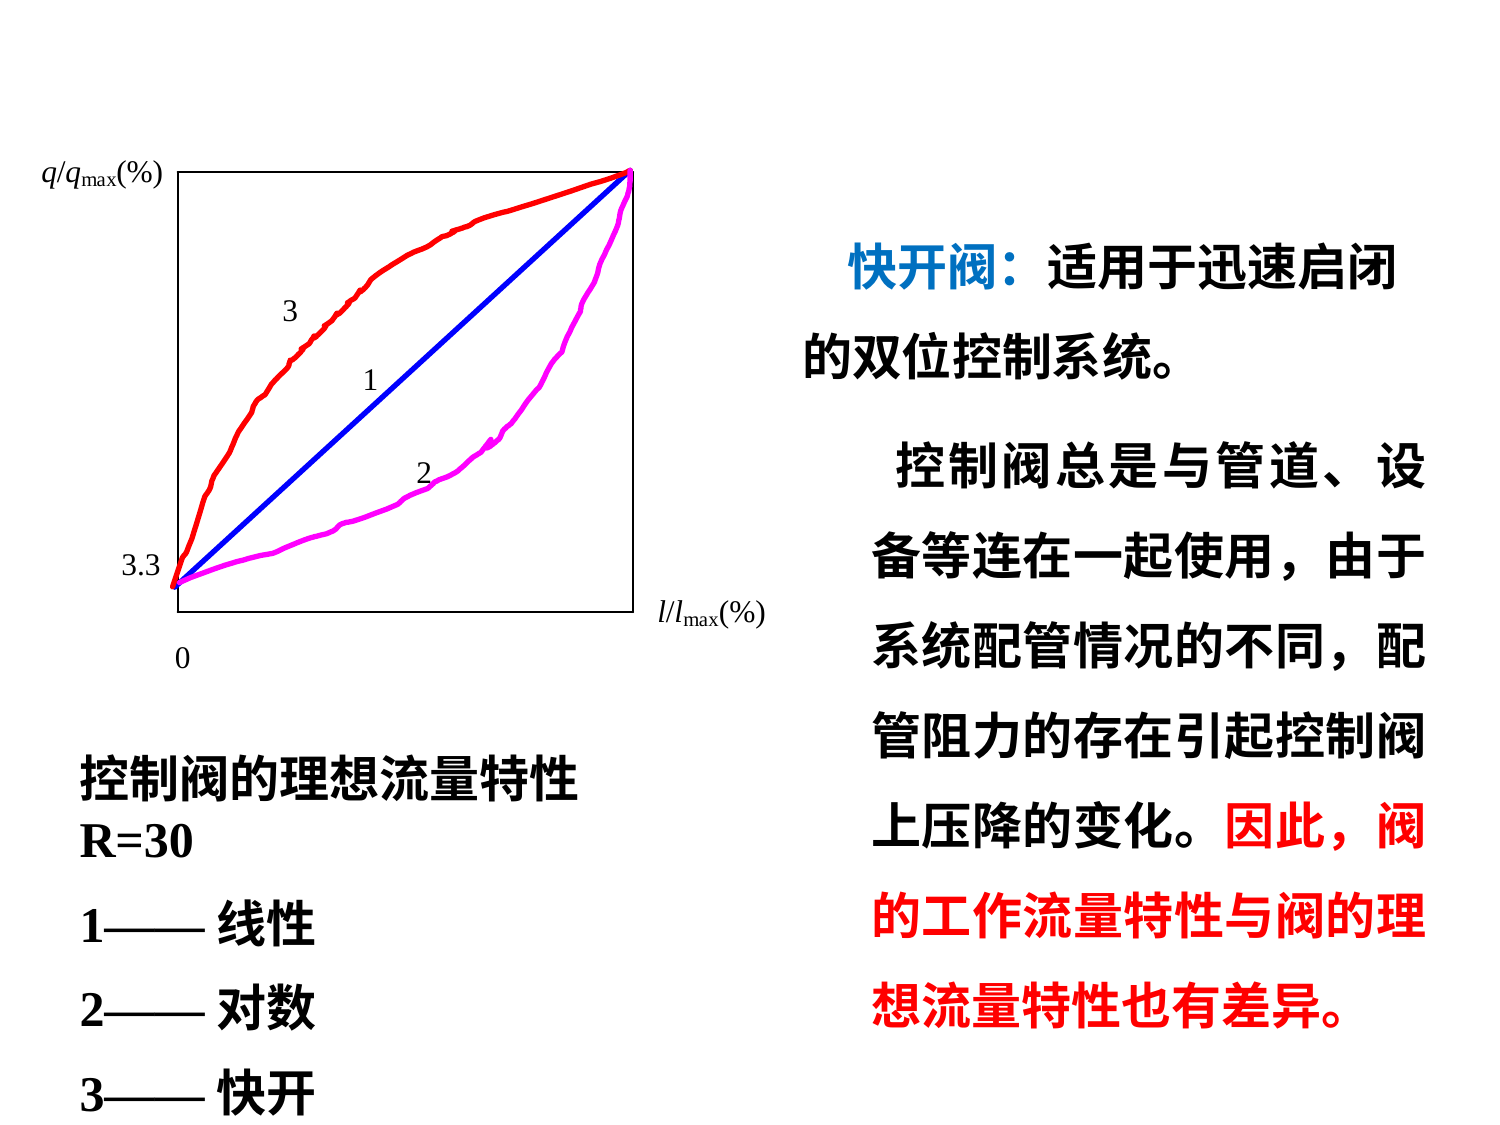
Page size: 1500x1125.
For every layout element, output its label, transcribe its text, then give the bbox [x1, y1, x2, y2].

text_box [40, 148, 792, 683]
text_box 快开阀：适用于迅速启闭的双位控制系统。 [797, 198, 1446, 393]
text_box 控制阀的理想流量特性 R=30 1——线性 2——对数 3——快开 [64, 739, 750, 1125]
text_box 控制阀总是与管道、设备等连在一起使用，由于系统配管情况的不同，配管阻力的存在引起控制阀上压降的变化。因此，阀的工作流量特性与阀的理想流量特性也有差异。 [856, 397, 1441, 1087]
